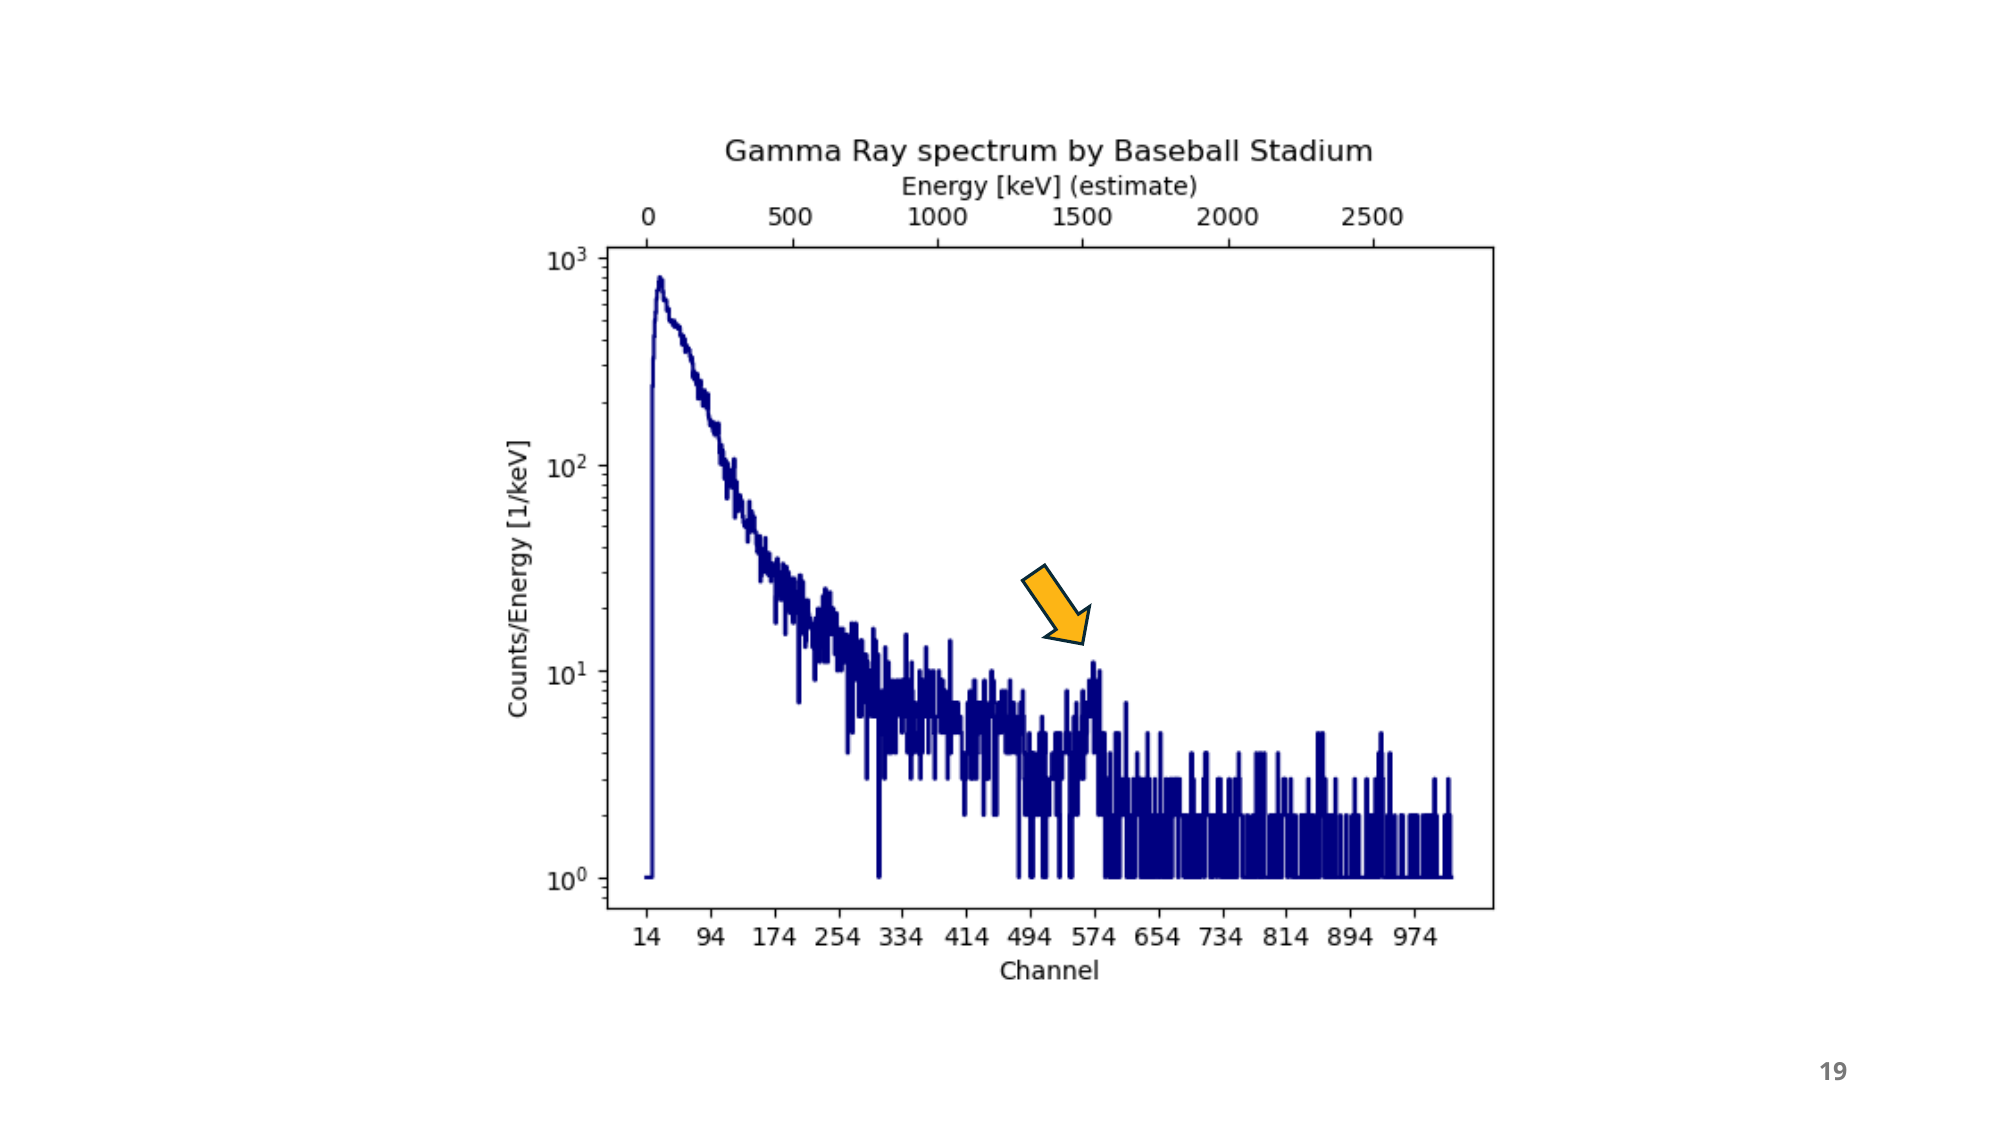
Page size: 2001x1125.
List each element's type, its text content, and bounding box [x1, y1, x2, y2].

slide_number 19 [1412, 1042, 1863, 1103]
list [490, 122, 1509, 1003]
